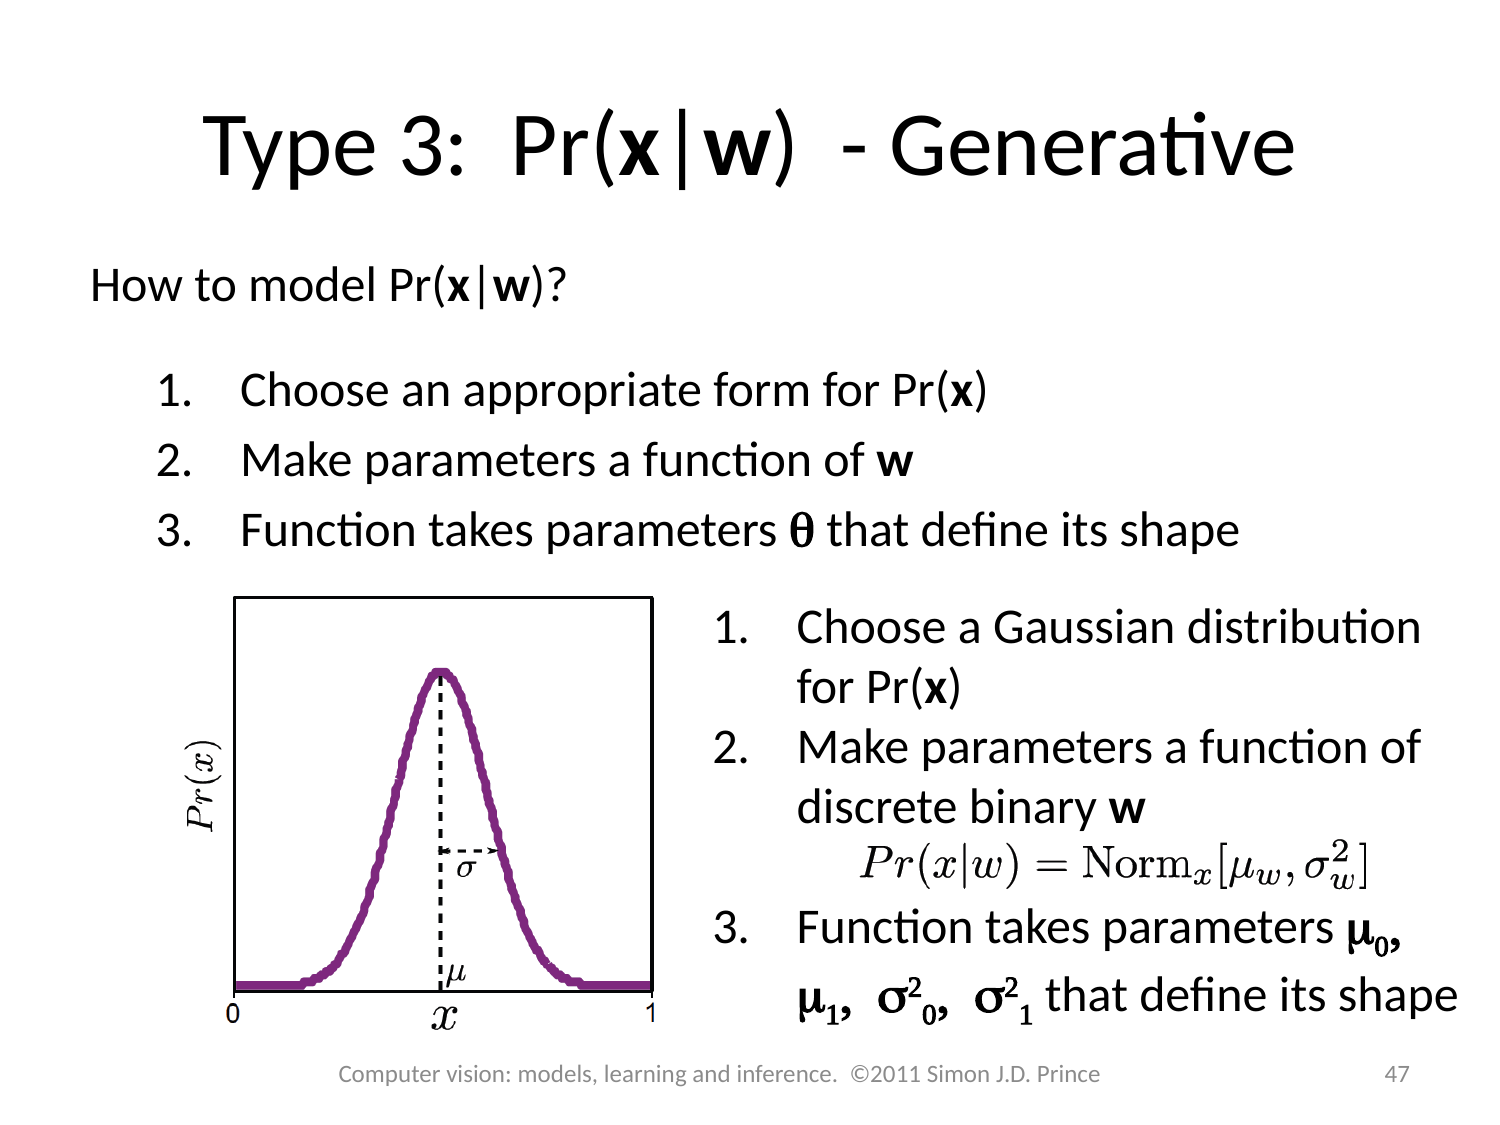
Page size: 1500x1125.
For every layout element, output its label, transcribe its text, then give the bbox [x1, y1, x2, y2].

slide_number 47 [1140, 1042, 1425, 1103]
title Type 3: Pr(x|w) - Generative [75, 45, 1425, 233]
picture [176, 585, 686, 1048]
list How to model Pr(x|w)? Choose an appropriate form for Pr(x) Make parameters a function of w Function takes parameters q that define its shape [75, 243, 1425, 899]
text_box Choose a Gaussian distribution for Pr(x) Make parameters a function of discrete binary w 3. Function takes parameters m0, m1, s20, s21 that define its shape [688, 586, 1483, 1038]
footer Computer vision: models, learning and inference. ©2011 Simon J.D. Prince [301, 1042, 1140, 1103]
picture [856, 833, 1377, 892]
